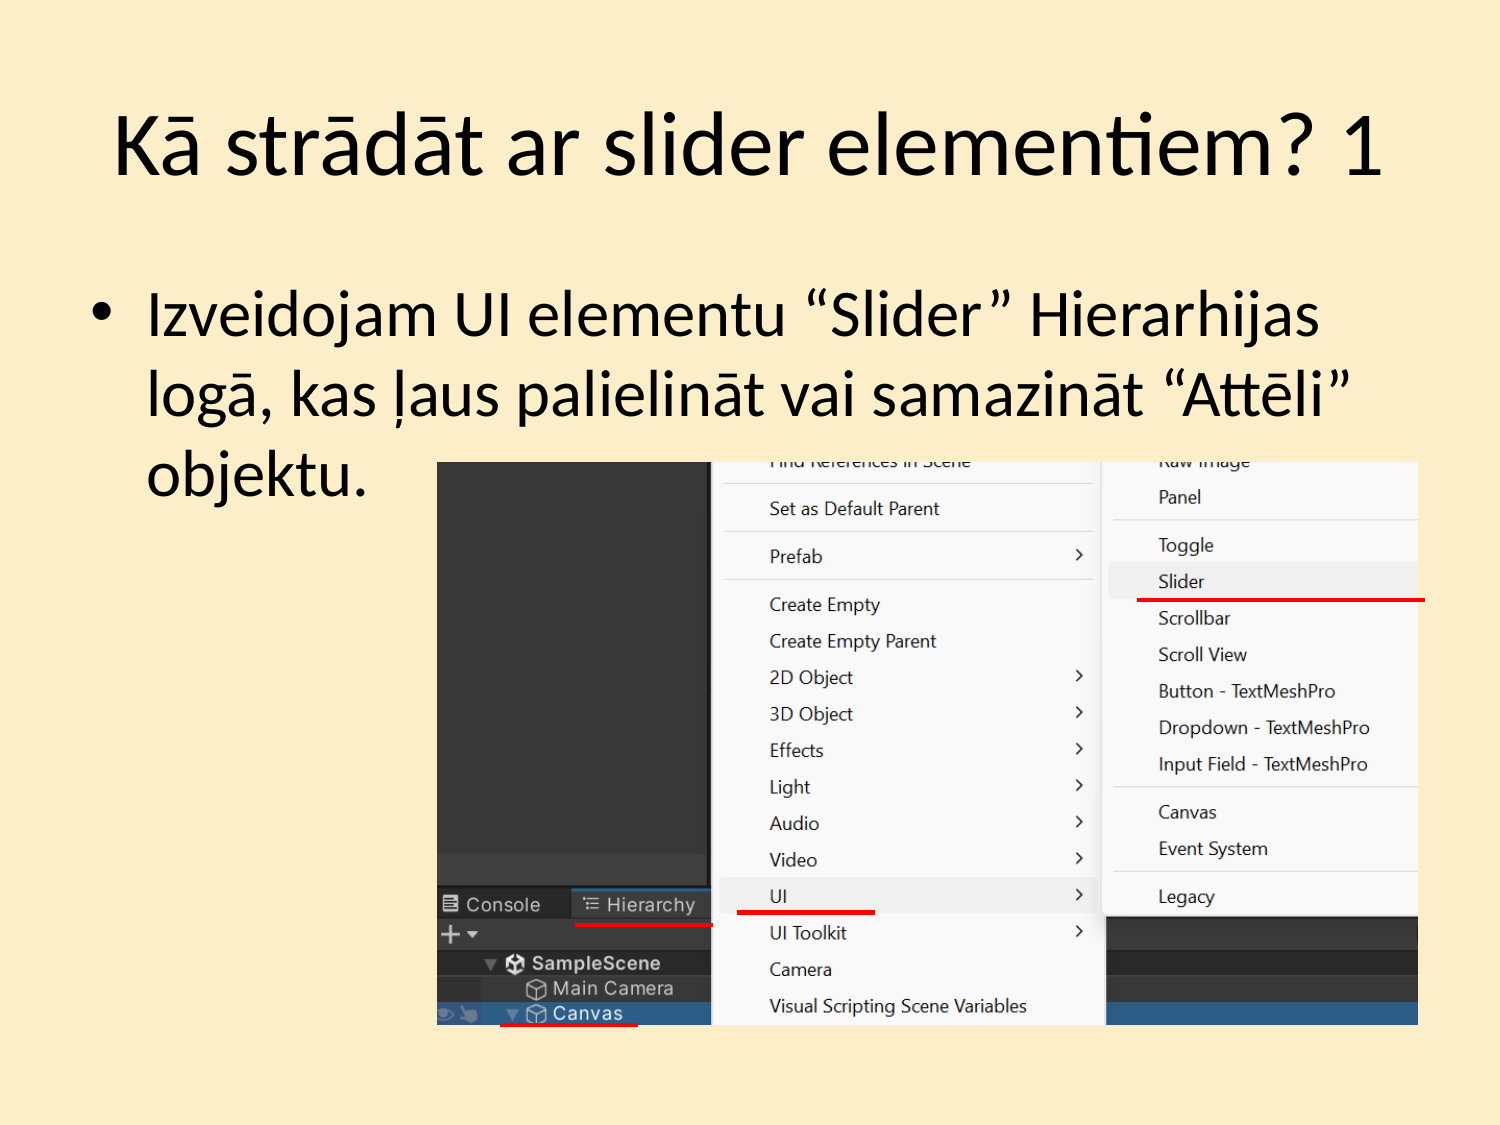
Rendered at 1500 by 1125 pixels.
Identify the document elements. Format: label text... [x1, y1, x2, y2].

title Kā strādāt ar slider elementiem? 1 [75, 45, 1425, 233]
picture [437, 462, 1418, 1026]
list Izveidojam UI elementu “Slider” Hierarhijas logā, kas ļaus palielināt vai samazināt “Attēli” objektu. [75, 262, 1425, 1005]
